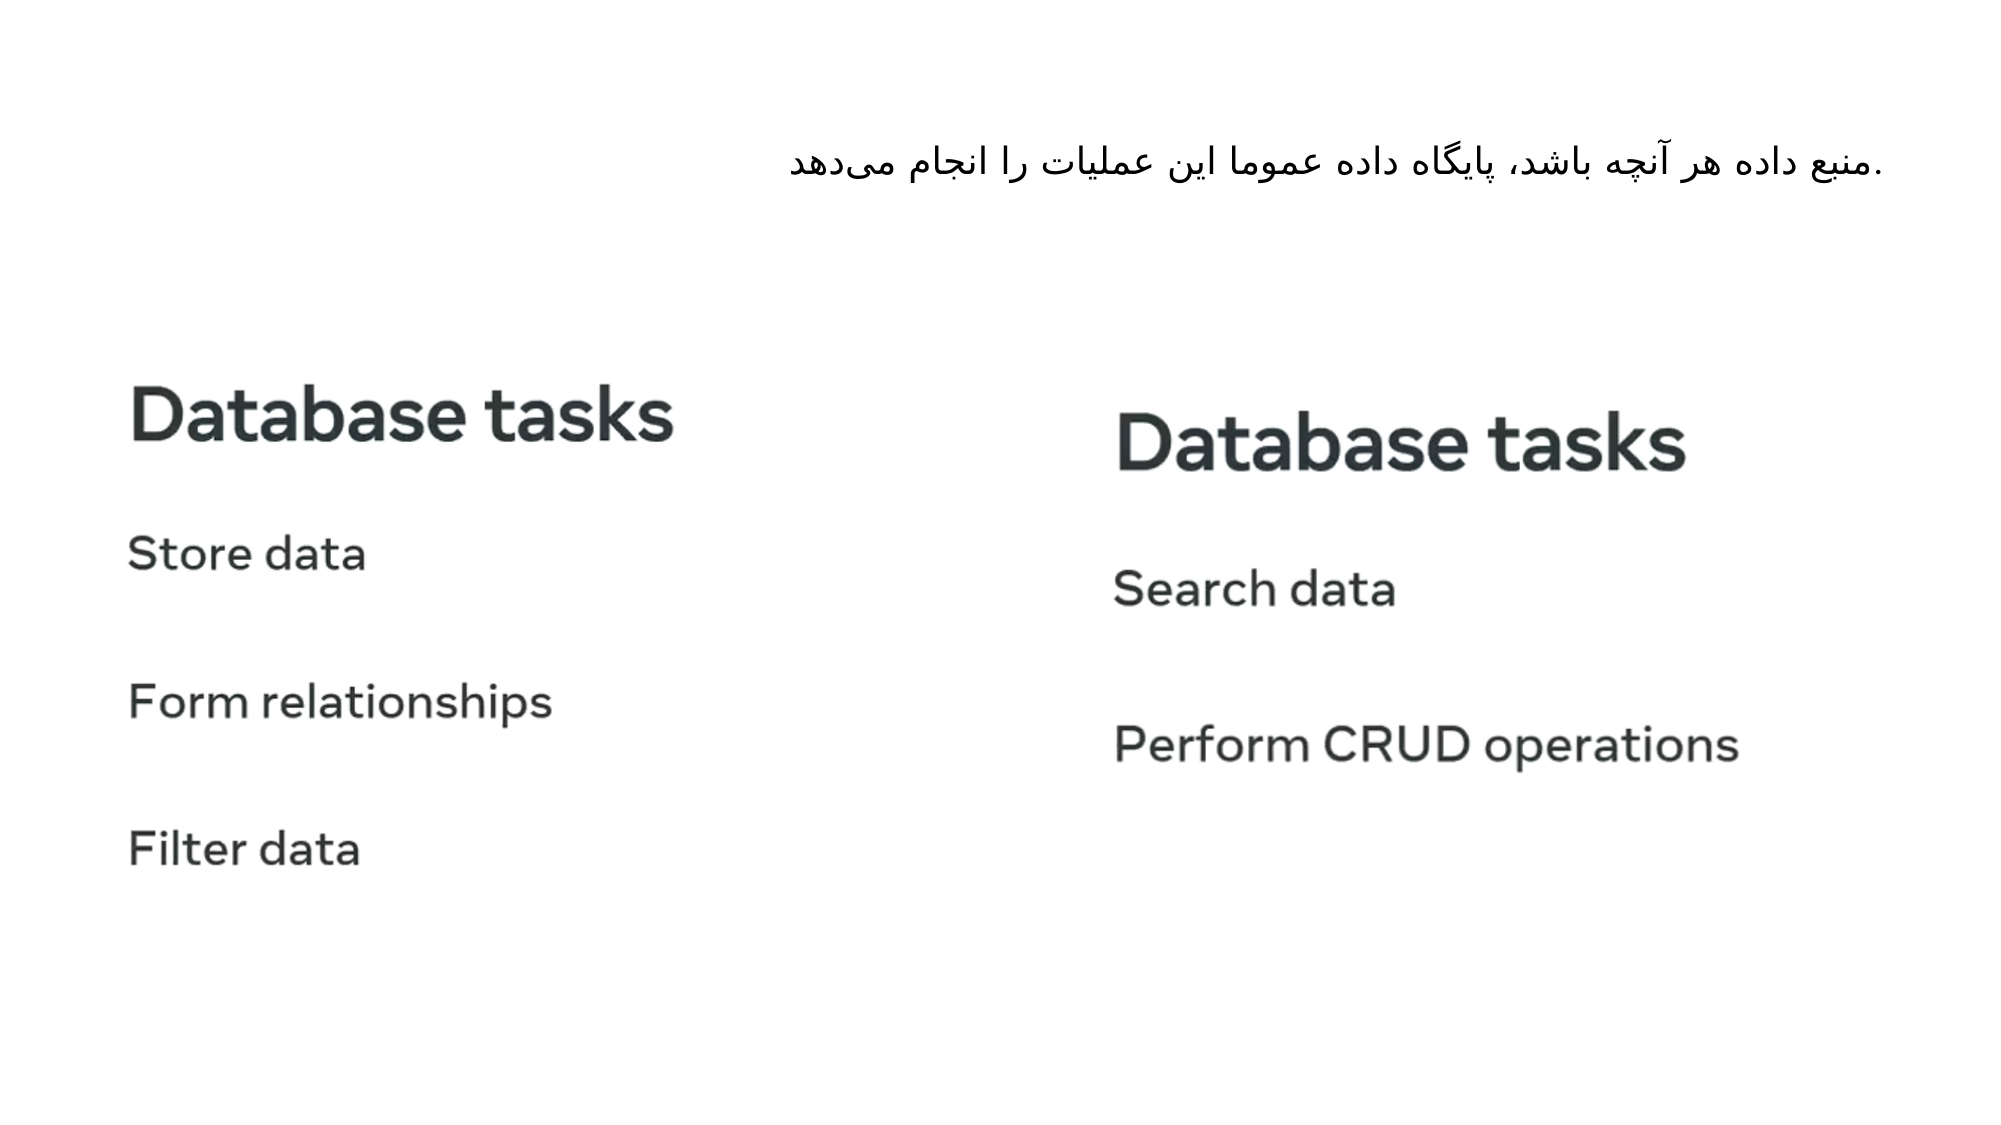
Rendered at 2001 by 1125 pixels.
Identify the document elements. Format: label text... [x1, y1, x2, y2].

picture [73, 306, 752, 956]
text_box منبع داده هر آنچه باشد، پایگاه داده عموما این عملیات را انجام می‌دهد. [774, 129, 1898, 190]
picture [1076, 372, 1875, 854]
